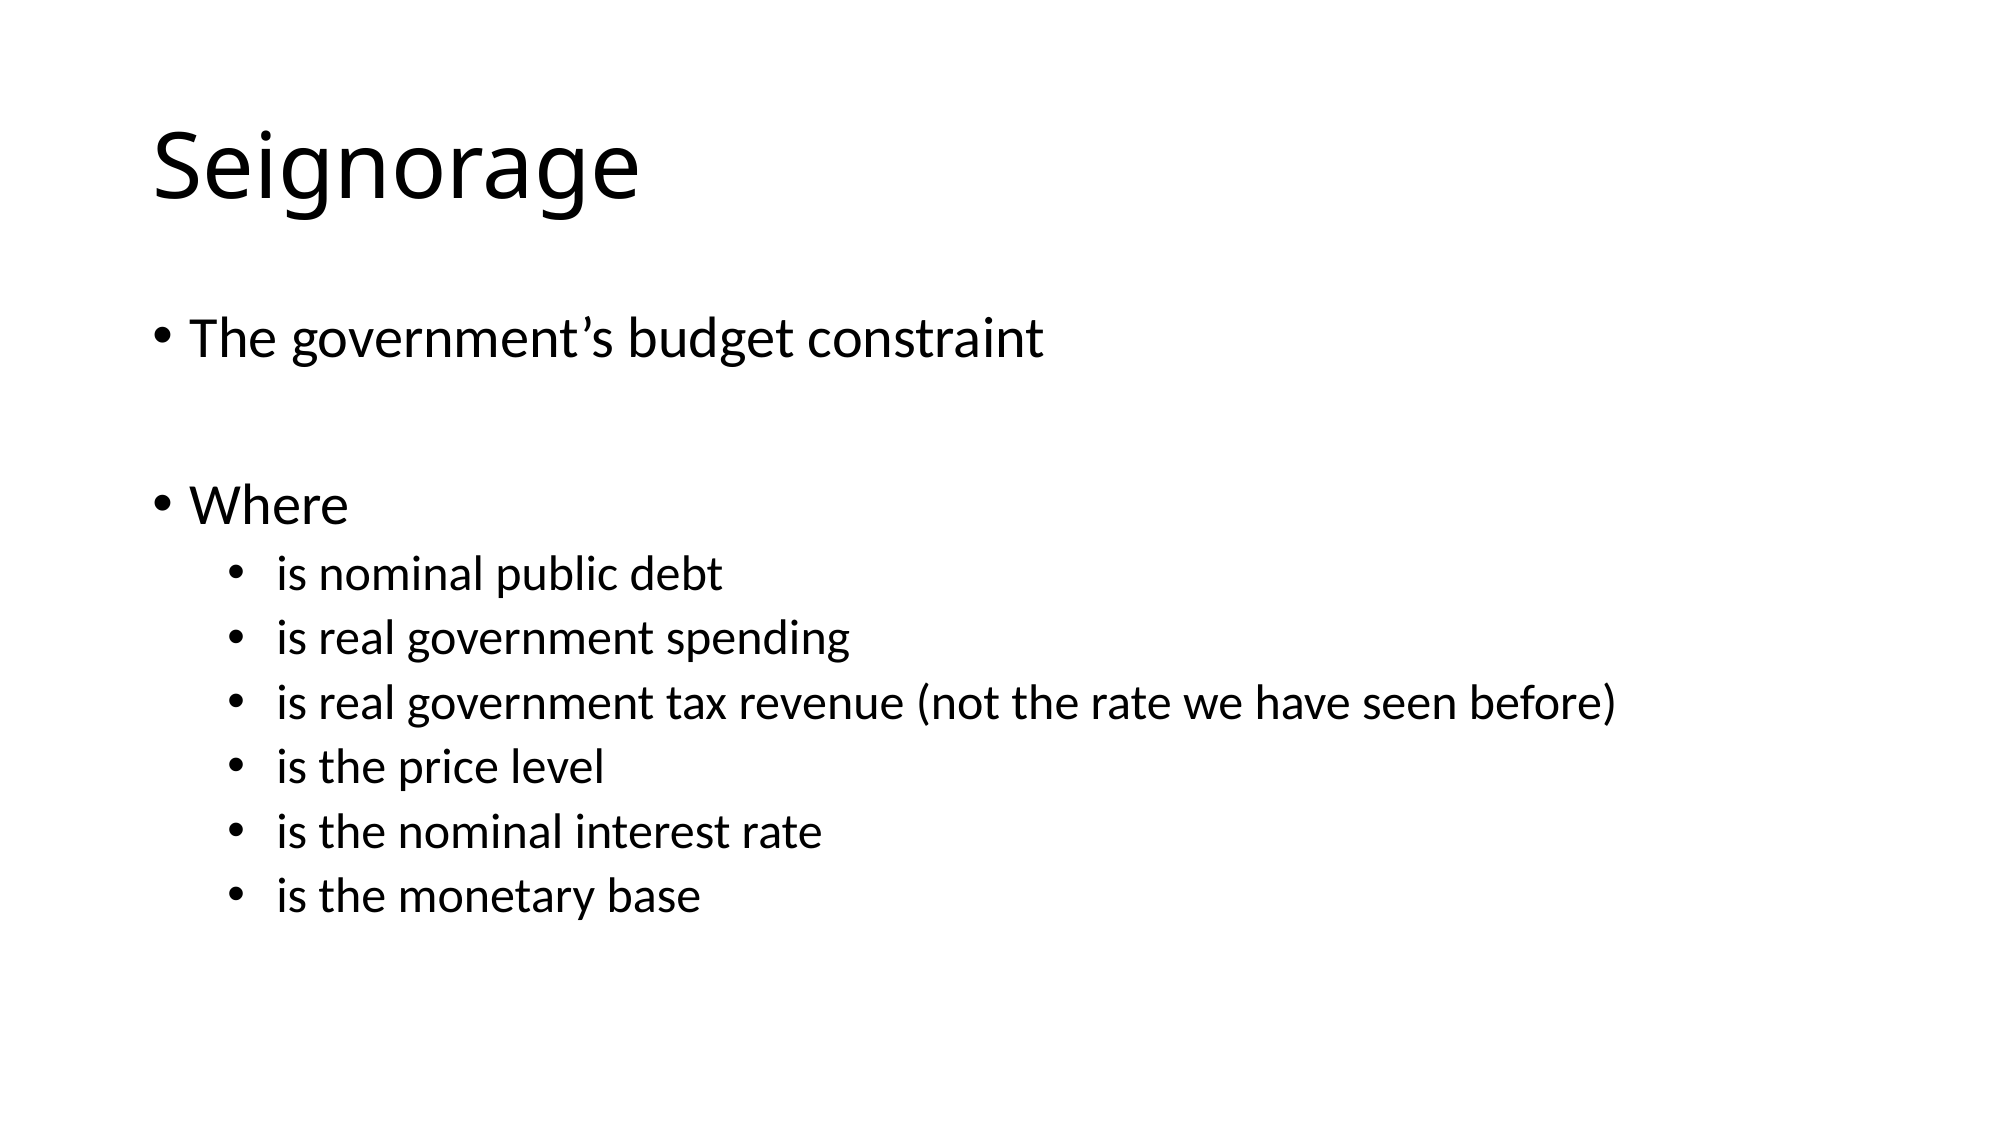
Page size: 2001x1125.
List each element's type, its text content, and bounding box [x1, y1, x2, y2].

title Seignorage [137, 59, 1863, 278]
